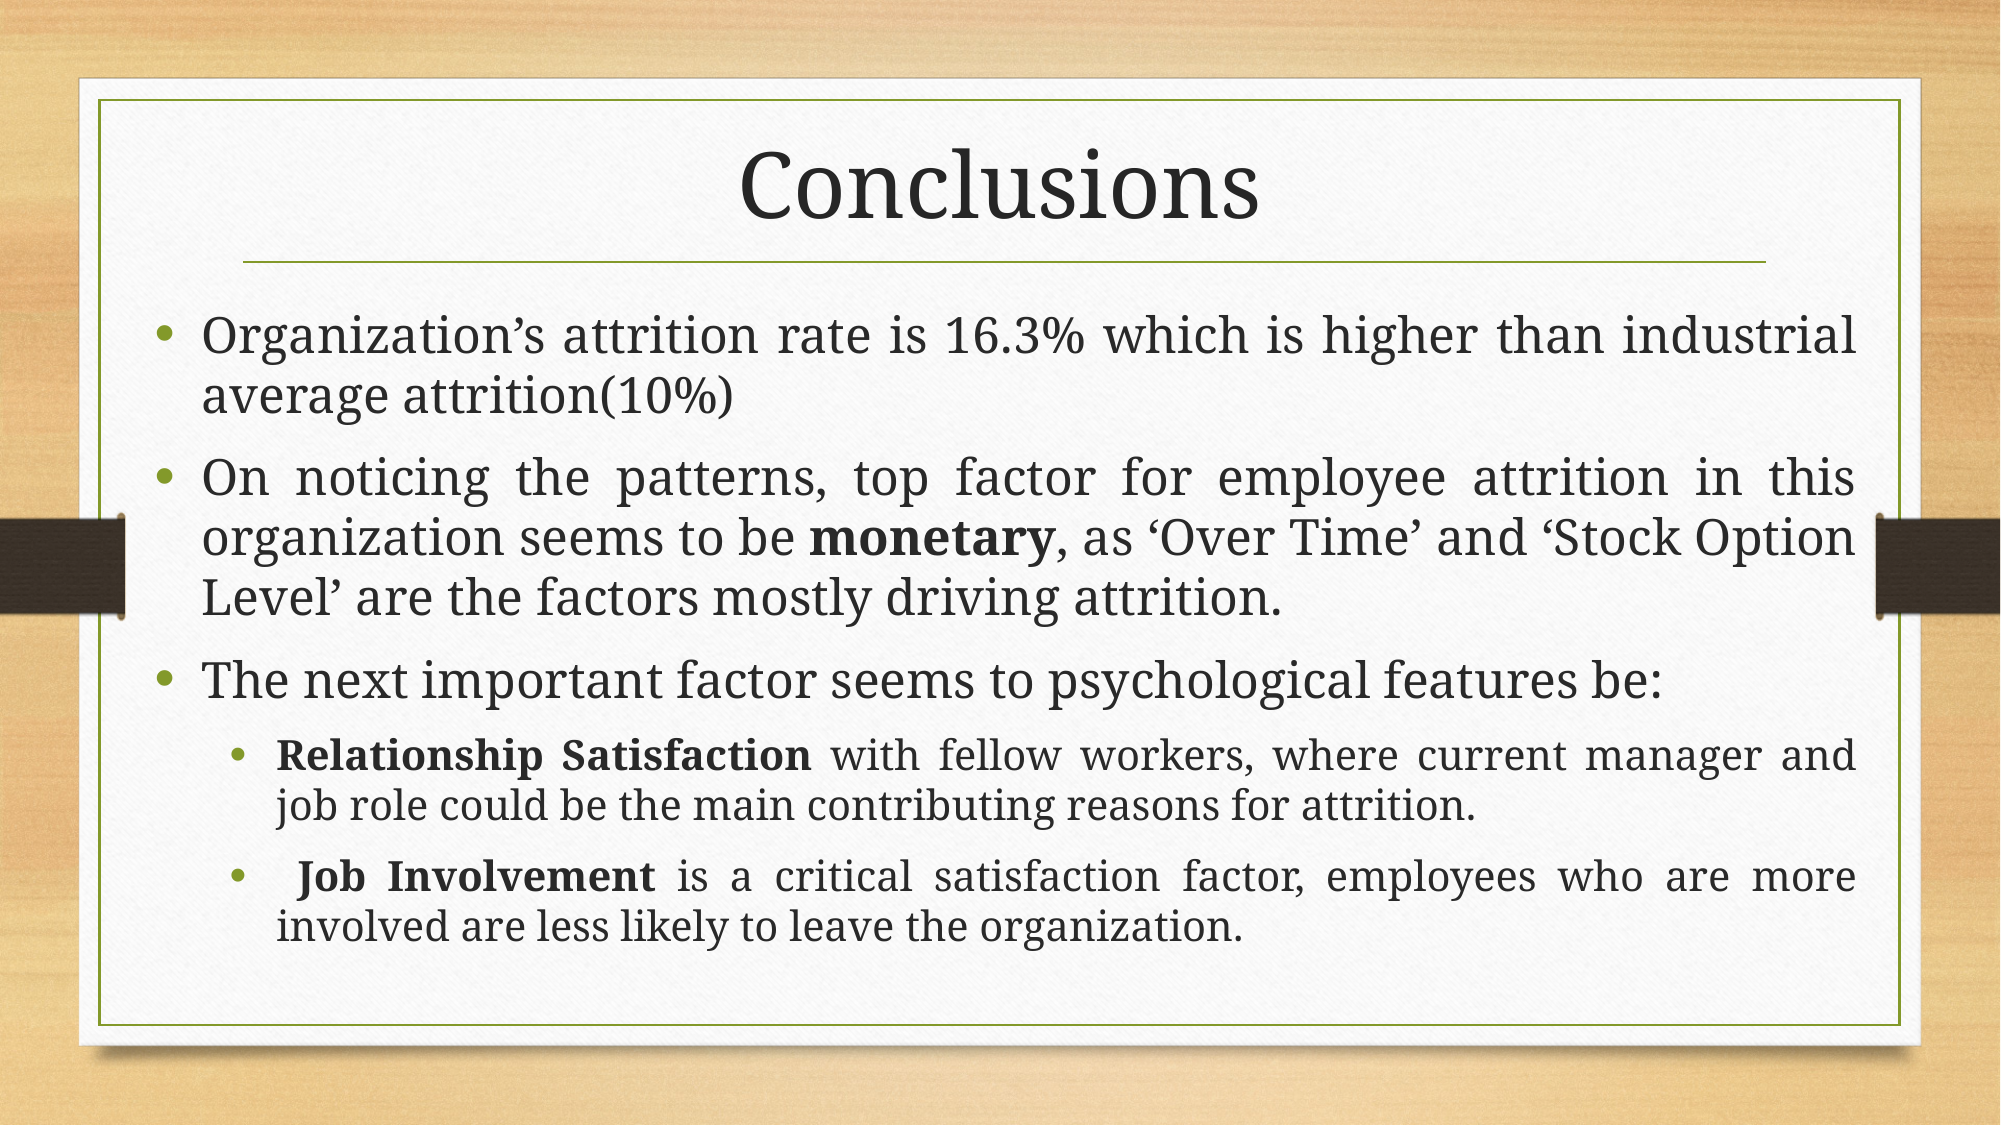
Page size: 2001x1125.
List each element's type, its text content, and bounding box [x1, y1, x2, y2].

list Organization’s attrition rate is 16.3% which is higher than industrial average attrition(10%) On noticing the patterns, top factor for employee attrition in this organization seems to be monetary, as ‘Over Time’ and ‘Stock Option Level’ are the factors mostly driving attrition. The next important factor seems to psychological features be: Relationship Satisfaction with fellow workers, where current manager and job role could be the main contributing reasons for attrition. Job Involvement is a critical satisfaction factor, employees who are more involved are less likely to leave the organization. [139, 295, 1873, 1015]
title Conclusions [212, 52, 1788, 295]
picture [0, 0, 2001, 1125]
